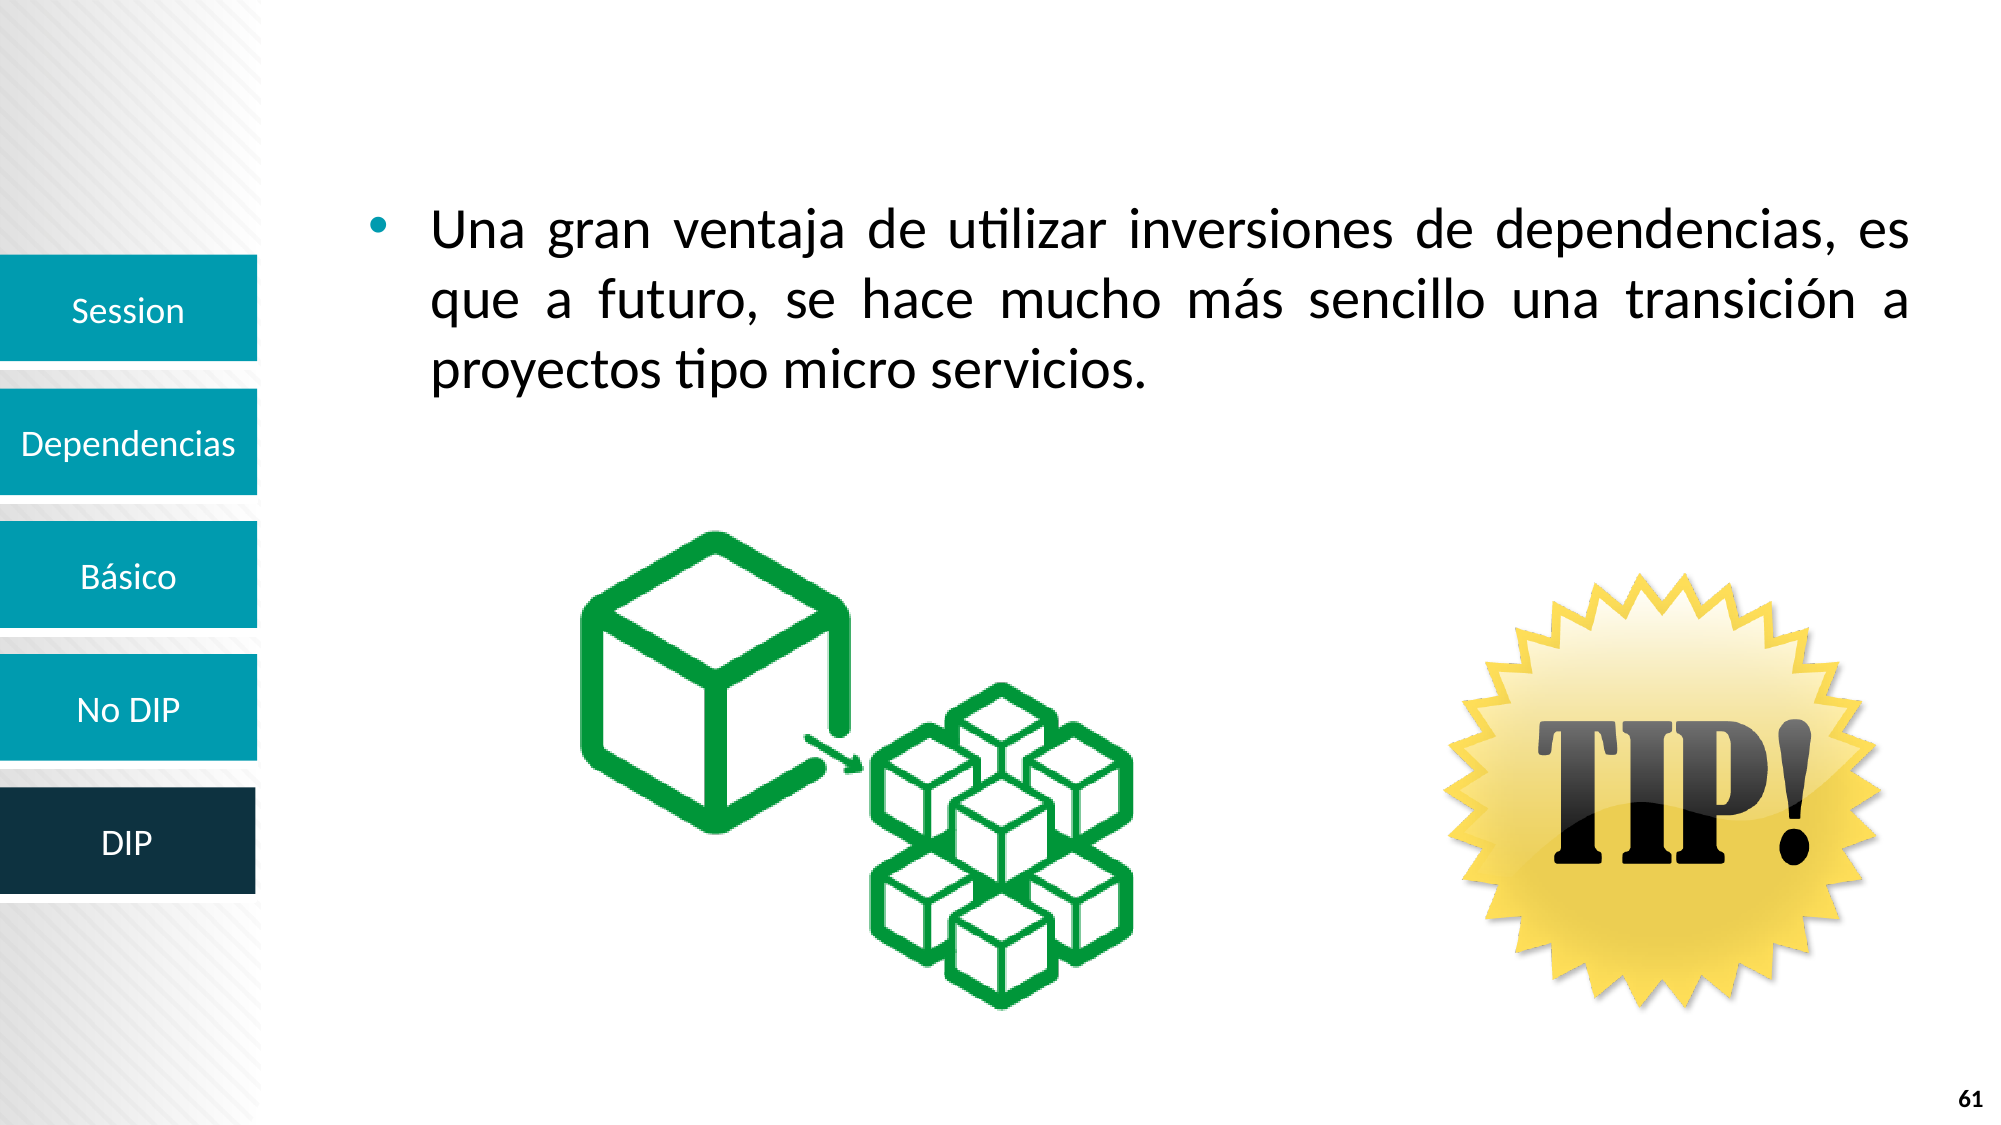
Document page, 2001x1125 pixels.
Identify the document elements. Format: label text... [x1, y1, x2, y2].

picture [578, 493, 1134, 1049]
list Una gran ventaja de utilizar inversiones de dependencias, es que a futuro, se hace mucho más sencillo una transición a proyectos tipo micro servicios. [340, 182, 1927, 534]
slide_number 61 [1921, 1072, 2000, 1124]
picture [1433, 562, 1890, 1018]
